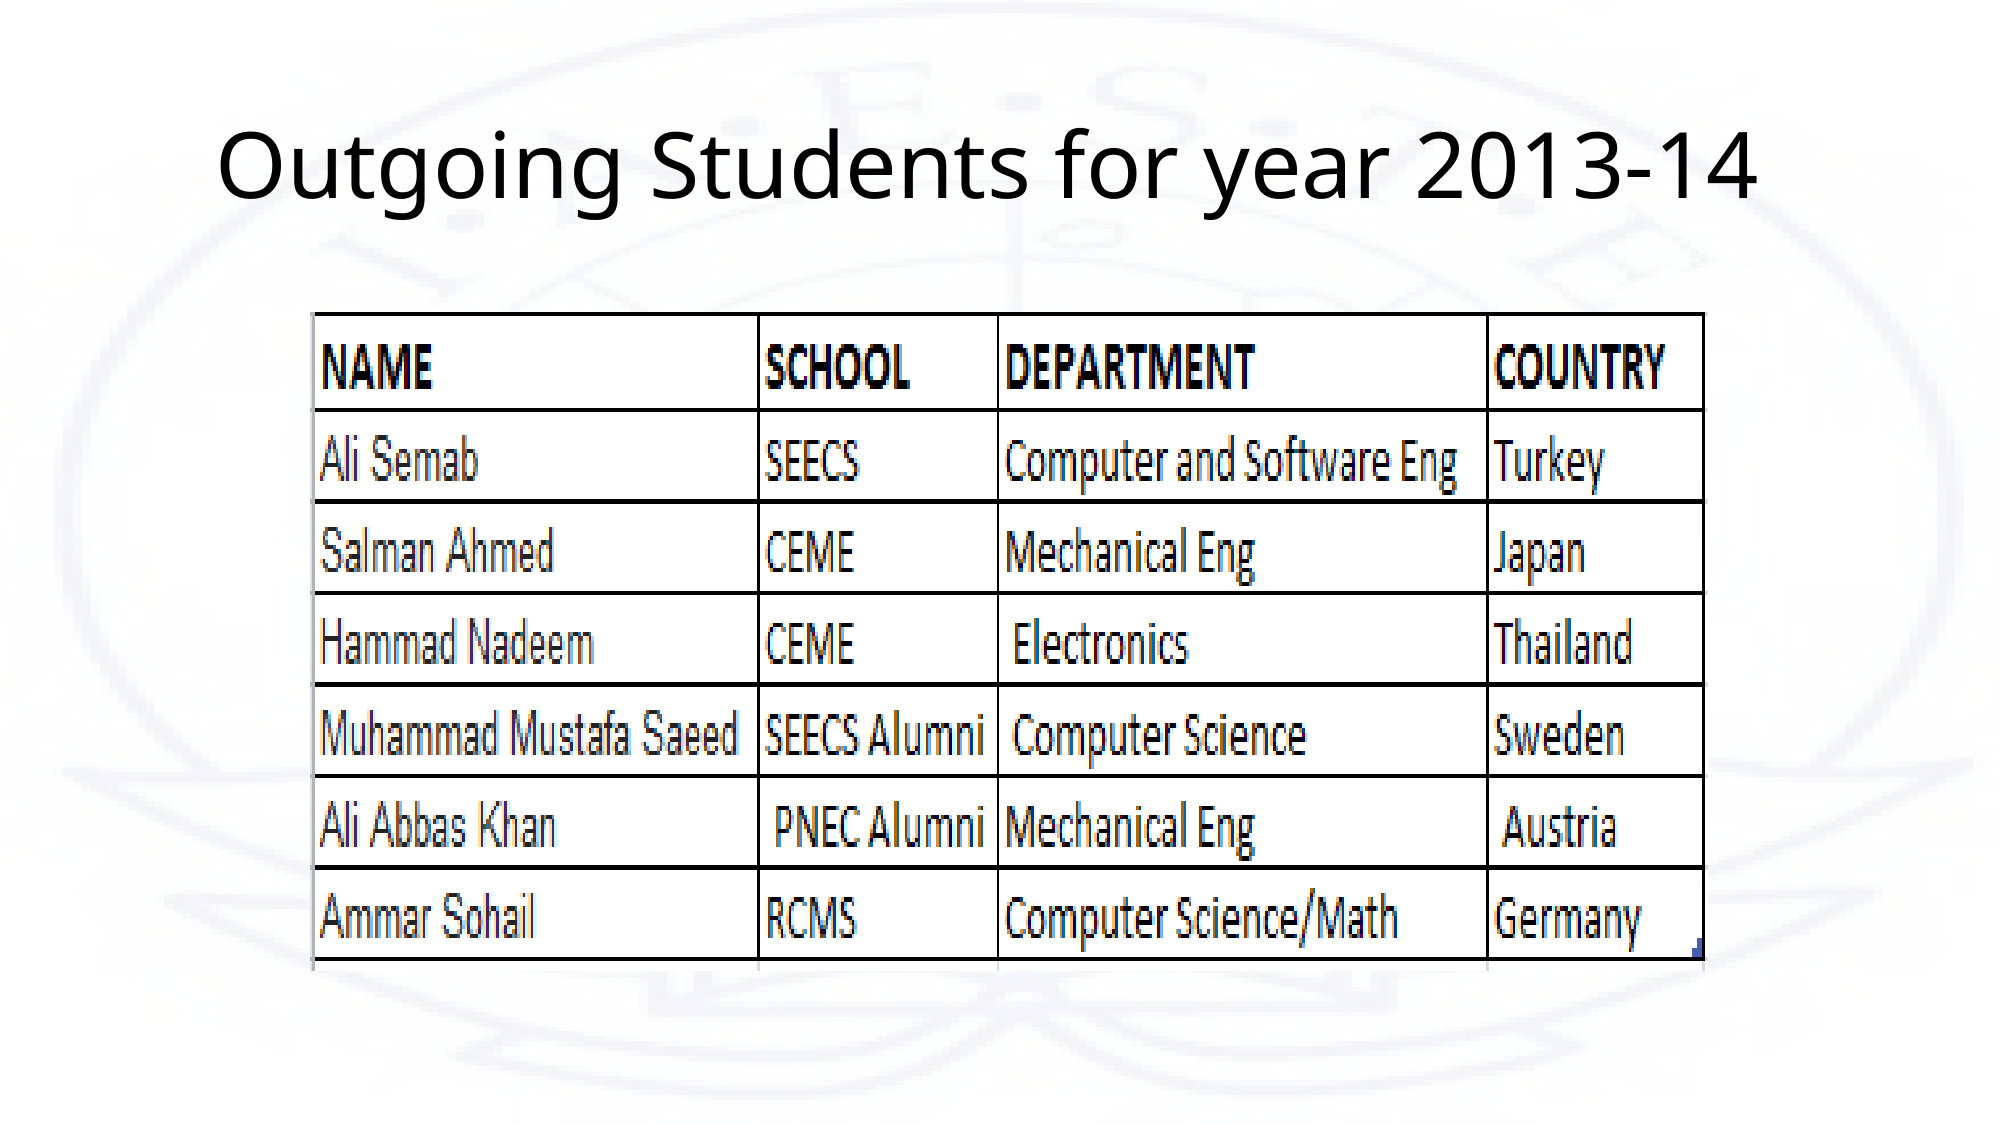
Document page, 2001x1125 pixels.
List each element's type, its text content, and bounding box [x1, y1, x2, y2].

title Outgoing Students for year 2013-14 [137, 59, 1863, 278]
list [310, 312, 1708, 971]
